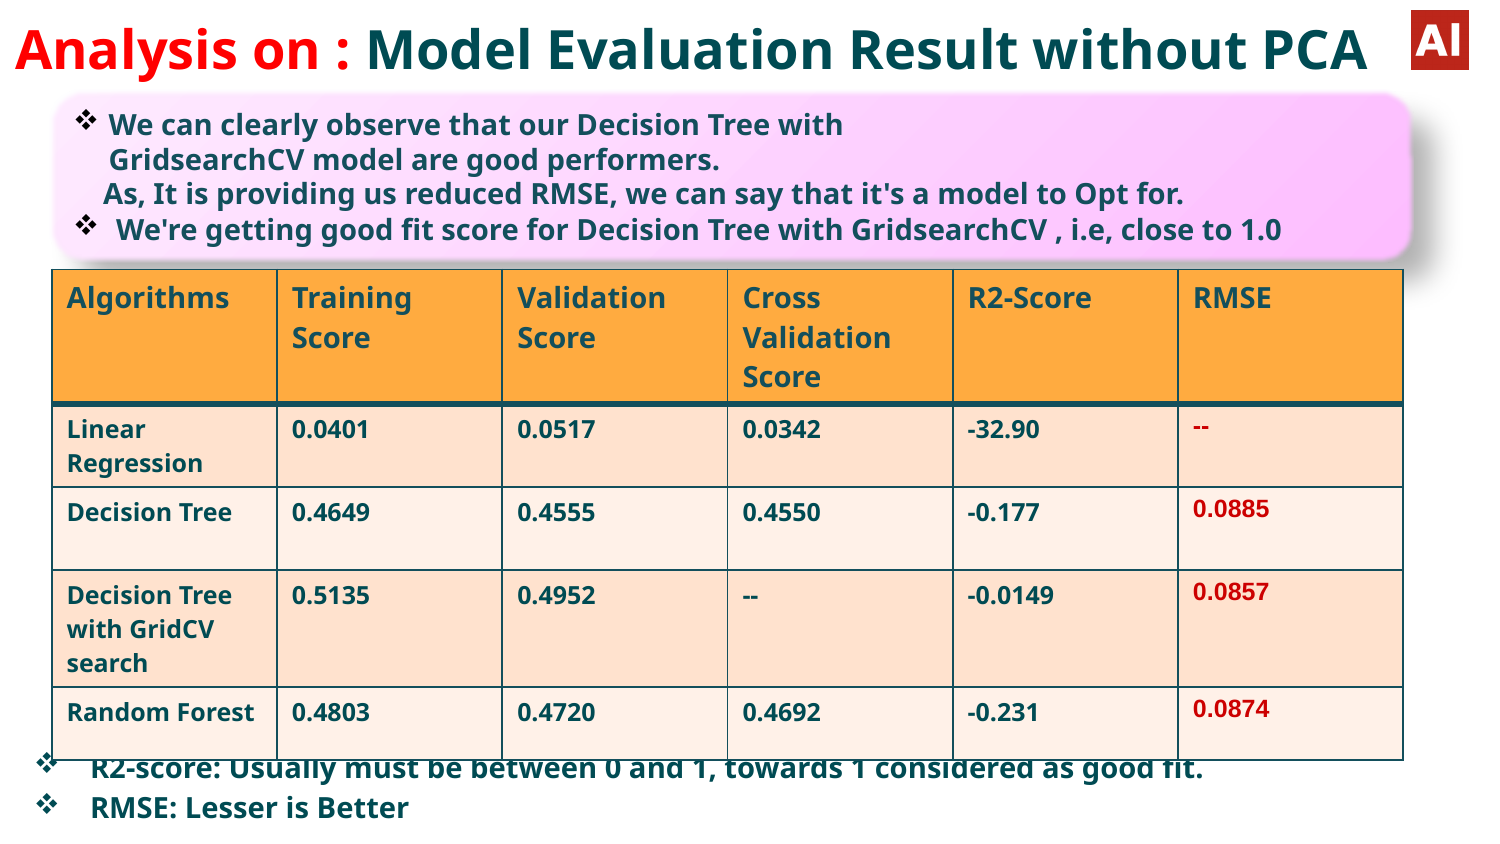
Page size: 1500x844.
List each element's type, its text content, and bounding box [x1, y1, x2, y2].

table_cell -- [1179, 407, 1402, 486]
table_cell -32.90 [954, 407, 1177, 486]
table_header RMSE [1179, 270, 1402, 401]
table_cell 0.0401 [278, 407, 501, 486]
table_cell Decision Tree [53, 488, 276, 569]
table_cell -0.231 [954, 688, 1177, 759]
table_cell 0.0857 [1179, 571, 1402, 686]
table_cell 0.0885 [1179, 488, 1402, 569]
table_cell 0.4952 [503, 571, 727, 686]
table_cell 0.4550 [728, 488, 952, 569]
table_header Validation Score [503, 270, 727, 401]
table_cell Decision Tree with GridCV search [53, 571, 276, 686]
table_cell 0.0517 [503, 407, 727, 486]
table_cell Random Forest [53, 688, 276, 759]
table_header Algorithms [53, 270, 276, 401]
list R2-score: Usually must be between 0 and 1, towards 1 considered as good fit. RMSE: Lesser is Better [69, 90, 1396, 94]
table_header Cross Validation Score [728, 270, 952, 401]
table_cell -0.0149 [954, 571, 1177, 686]
table_cell 0.4720 [503, 688, 727, 759]
table_cell 0.4555 [503, 488, 727, 569]
table_cell 0.0874 [1179, 688, 1402, 759]
table_header Training Score [278, 270, 501, 401]
table_cell 0.4649 [278, 488, 501, 569]
text_box We can clearly observe that our Decision Tree with GridsearchCV model are good performers. As, It is providing us reduced RMSE, we can say that it's a model to Opt for. We're getting good fit score for Decision Tree with GridsearchCV , i.e, close to 1.0 [55, 95, 1410, 259]
title Analysis on : Model Evaluation Result without PCA [0, 0, 1398, 94]
table_cell -- [728, 571, 952, 686]
table_cell 0.4803 [278, 688, 501, 759]
table_cell 0.4692 [728, 688, 952, 759]
table_cell 0.5135 [278, 571, 501, 686]
table_cell -0.177 [954, 488, 1177, 569]
table_header R2-Score [954, 270, 1177, 401]
table_cell 0.0342 [728, 407, 952, 486]
list R2-score: Usually must be between 0 and 1, towards 1 considered as good fit. RMSE: Lesser is Better [0, 729, 1500, 844]
picture [1411, 10, 1469, 70]
table_cell Linear Regression [53, 407, 276, 486]
